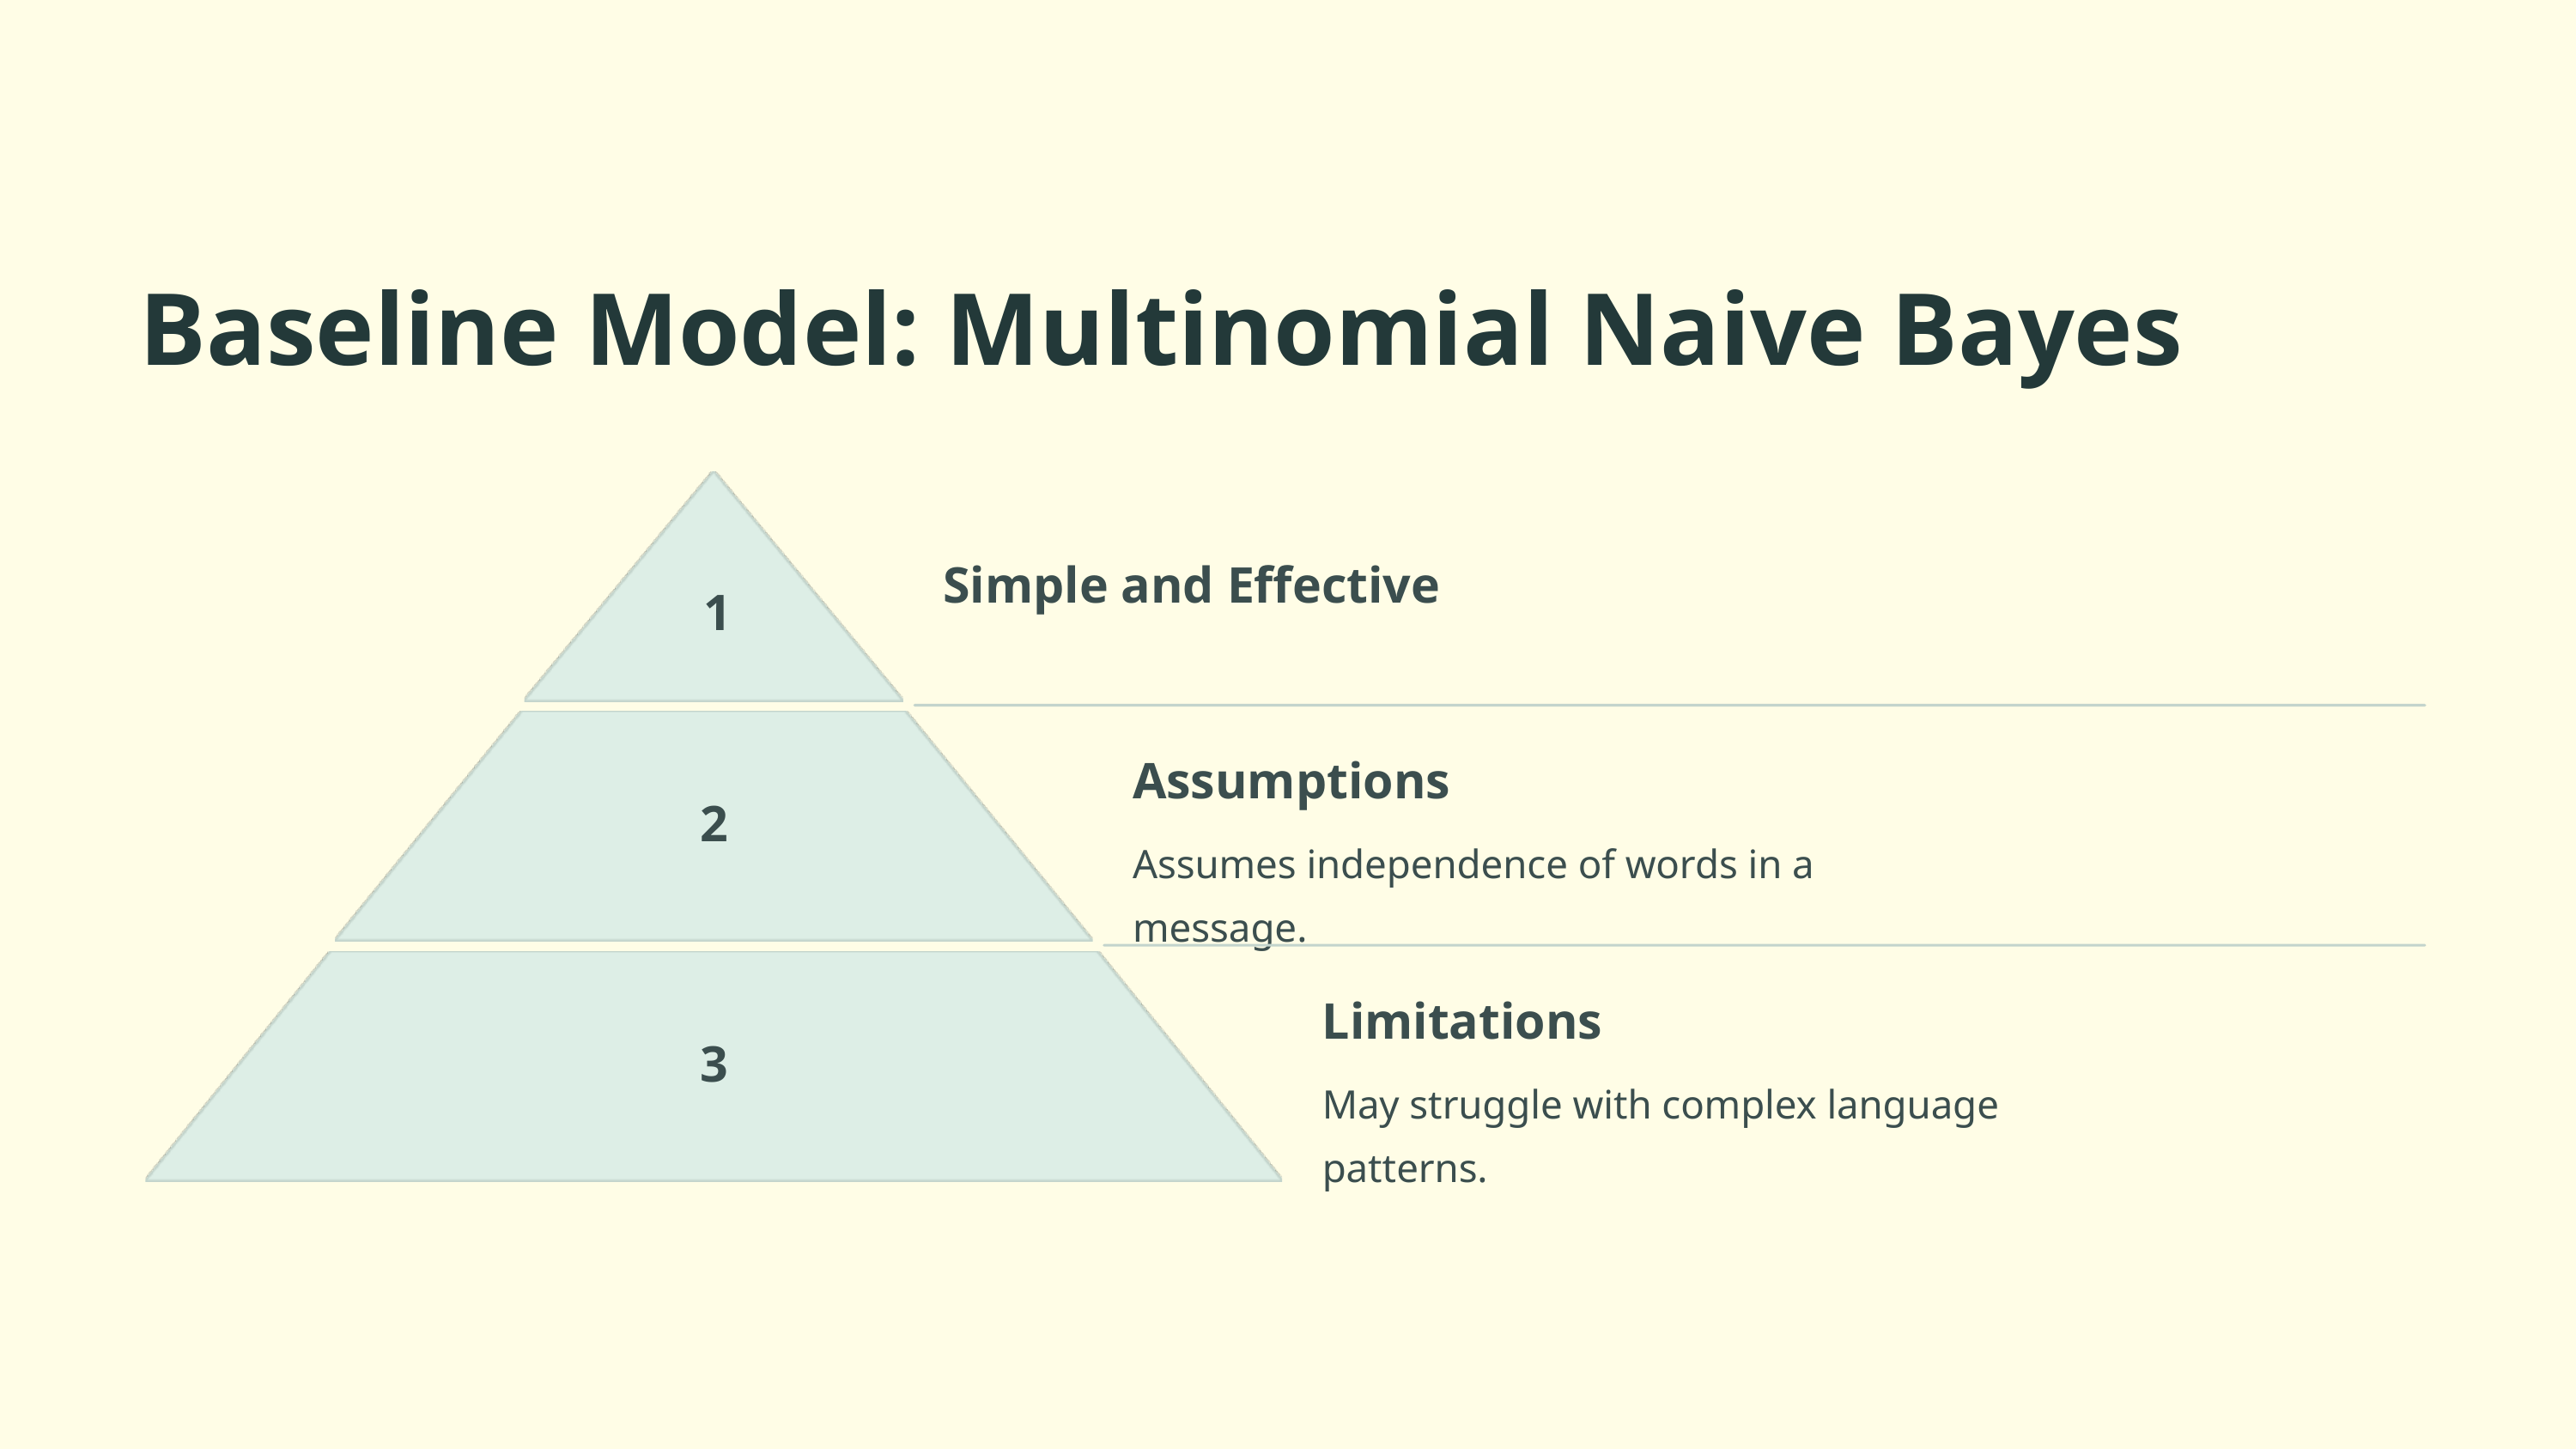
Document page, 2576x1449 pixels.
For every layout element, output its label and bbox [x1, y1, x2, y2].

text_box [943, 555, 1513, 618]
text_box [697, 1026, 731, 1107]
text_box [1102, 943, 2427, 947]
text_box [1132, 751, 1632, 815]
text_box [1321, 1077, 2131, 1143]
text_box [1321, 991, 1822, 1054]
text_box [1132, 837, 1958, 902]
text_box [913, 703, 2427, 707]
text_box [139, 266, 2385, 392]
text_box [697, 786, 730, 867]
text_box [0, 0, 2576, 1449]
text_box [703, 574, 724, 656]
